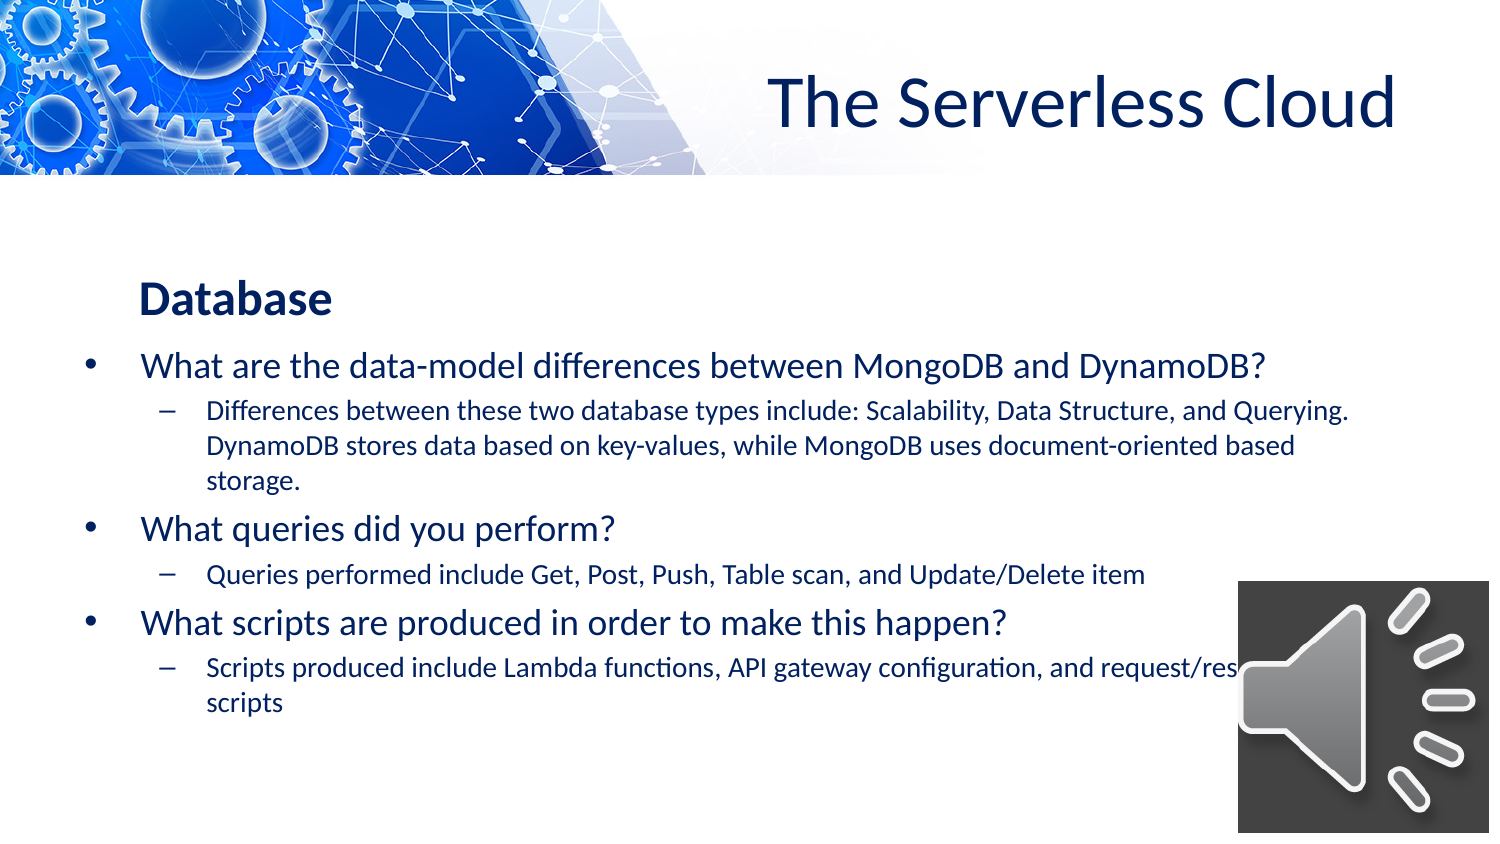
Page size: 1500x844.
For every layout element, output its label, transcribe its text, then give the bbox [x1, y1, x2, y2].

title The Serverless Cloud [86, 34, 1414, 161]
text_box What are the data-model differences between MongoDB and DynamoDB? Differences between these two database types include: Scalability, Data Structure, and Querying. DynamoDB stores data based on key-values, while MongoDB uses document-oriented based storage. What queries did you perform? Queries performed include Get, Post, Push, Table scan, and Update/Delete item What scripts are produced in order to make this happen? Scripts produced include Lambda functions, API gateway configuration, and request/response scripts [69, 333, 1367, 809]
text_box Database [43, 254, 429, 334]
picture [0, 0, 1500, 844]
